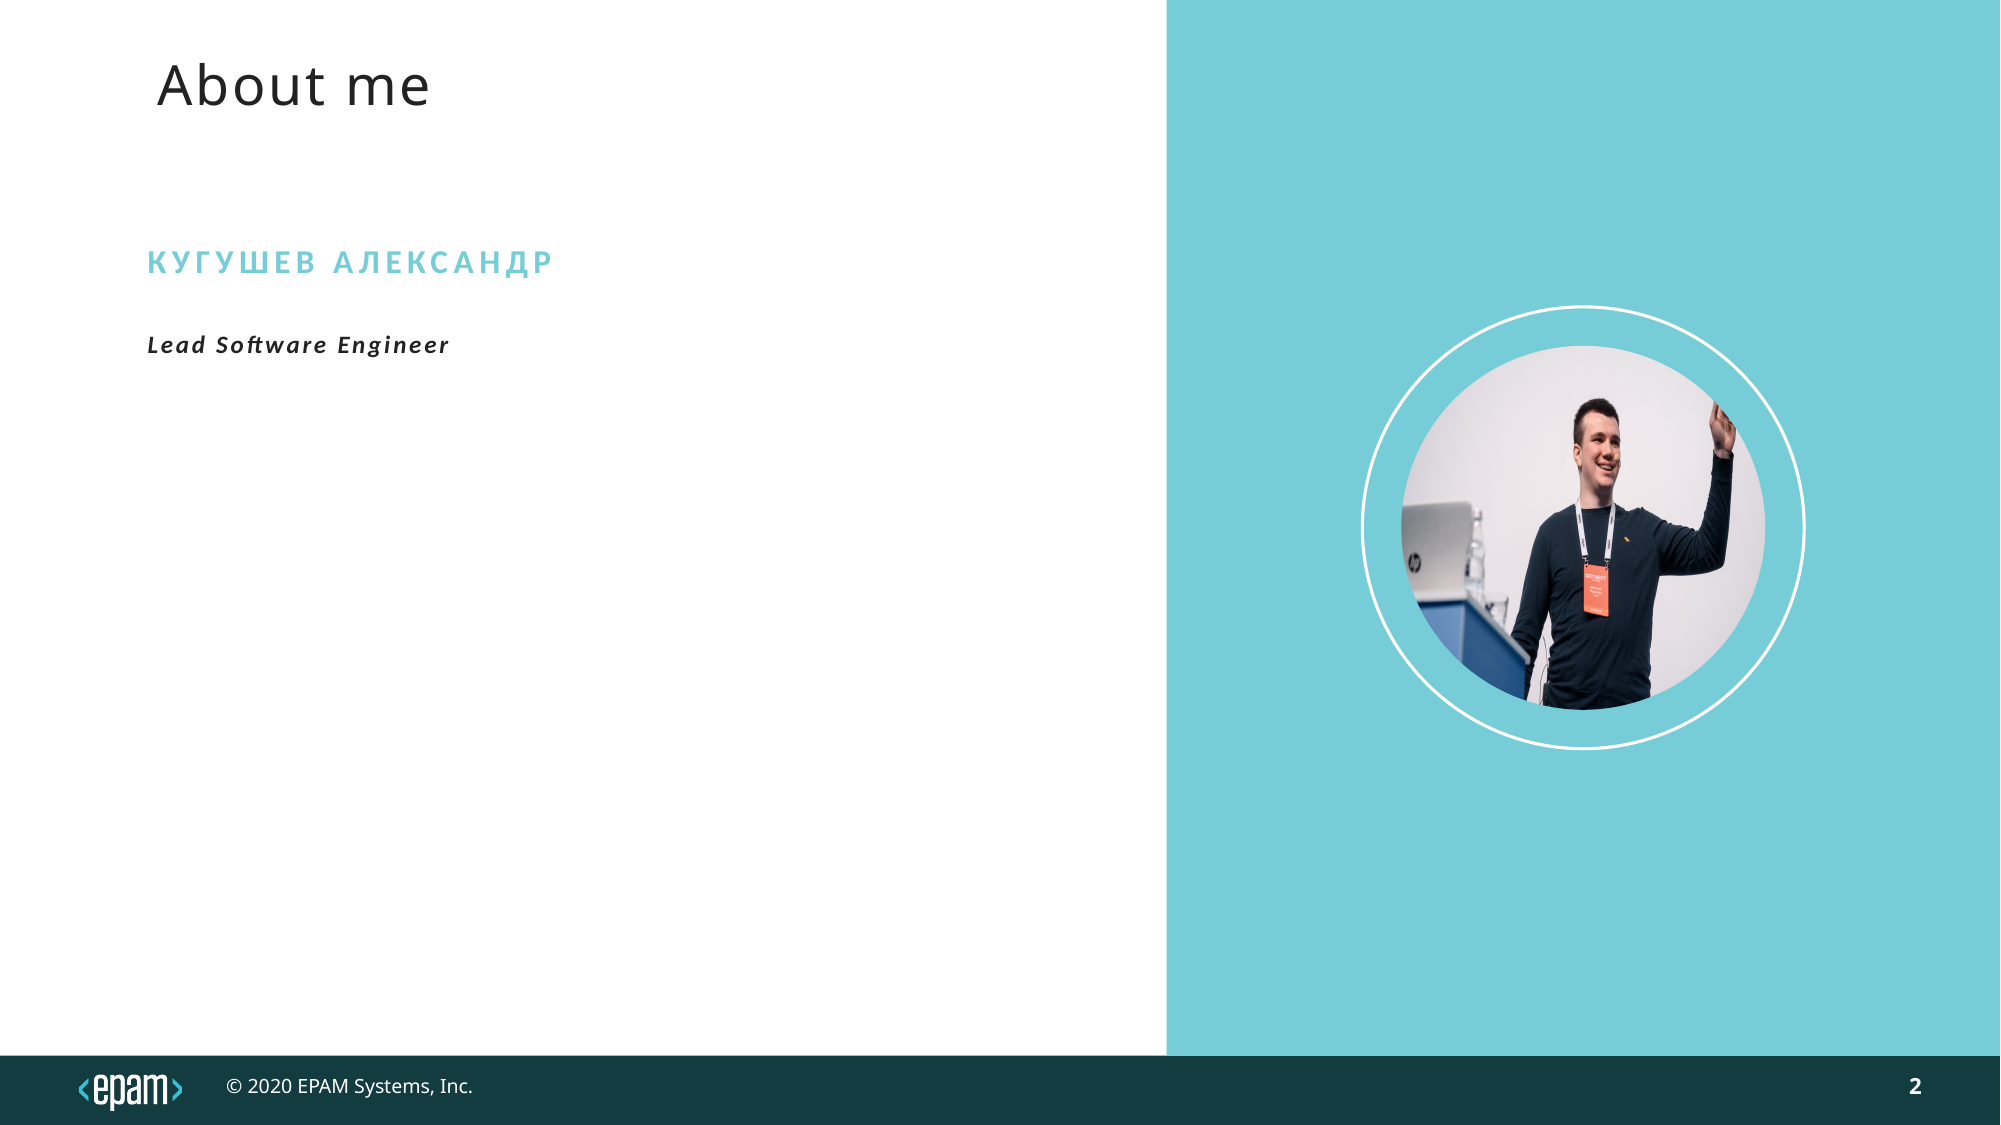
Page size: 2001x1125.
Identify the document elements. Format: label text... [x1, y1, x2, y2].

picture [1401, 345, 1766, 710]
list Lead Software Engineer [147, 314, 1020, 390]
list Кугушев Александр [147, 236, 1020, 312]
slide_number 2 [1621, 1055, 1922, 1125]
title About me [157, 50, 2000, 116]
